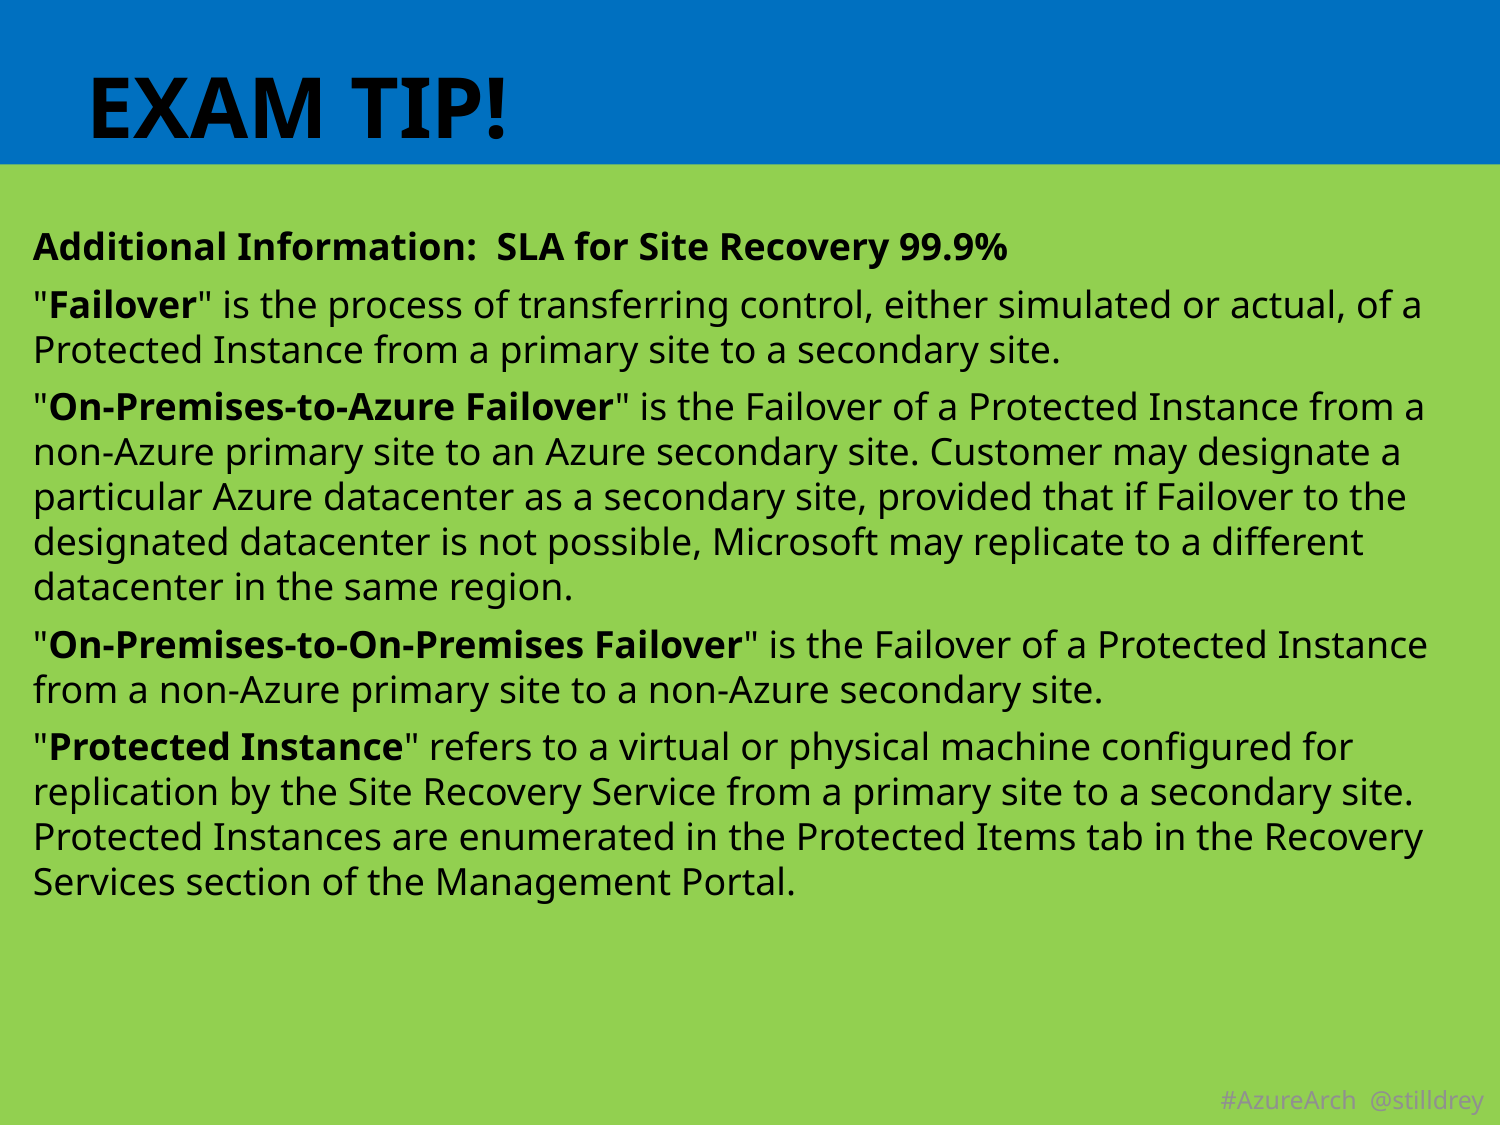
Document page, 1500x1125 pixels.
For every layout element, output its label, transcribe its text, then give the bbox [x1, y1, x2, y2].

list Additional Information: SLA for Site Recovery 99.9% "Failover" is the process of transferring control, either simulated or actual, of a Protected Instance from a primary site to a secondary site. "On-Premises-to-Azure Failover" is the Failover of a Protected Instance from a non-Azure primary site to an Azure secondary site. Customer may designate a particular Azure datacenter as a secondary site, provided that if Failover to the designated datacenter is not possible, Microsoft may replicate to a different datacenter in the same region. "On-Premises-to-On-Premises Failover" is the Failover of a Protected Instance from a non-Azure primary site to a non-Azure secondary site. "Protected Instance" refers to a virtual or physical machine configured for replication by the Site Recovery Service from a primary site to a secondary site. Protected Instances are enumerated in the Protected Items tab in the Recovery Services section of the Management Portal. [32, 223, 1468, 996]
